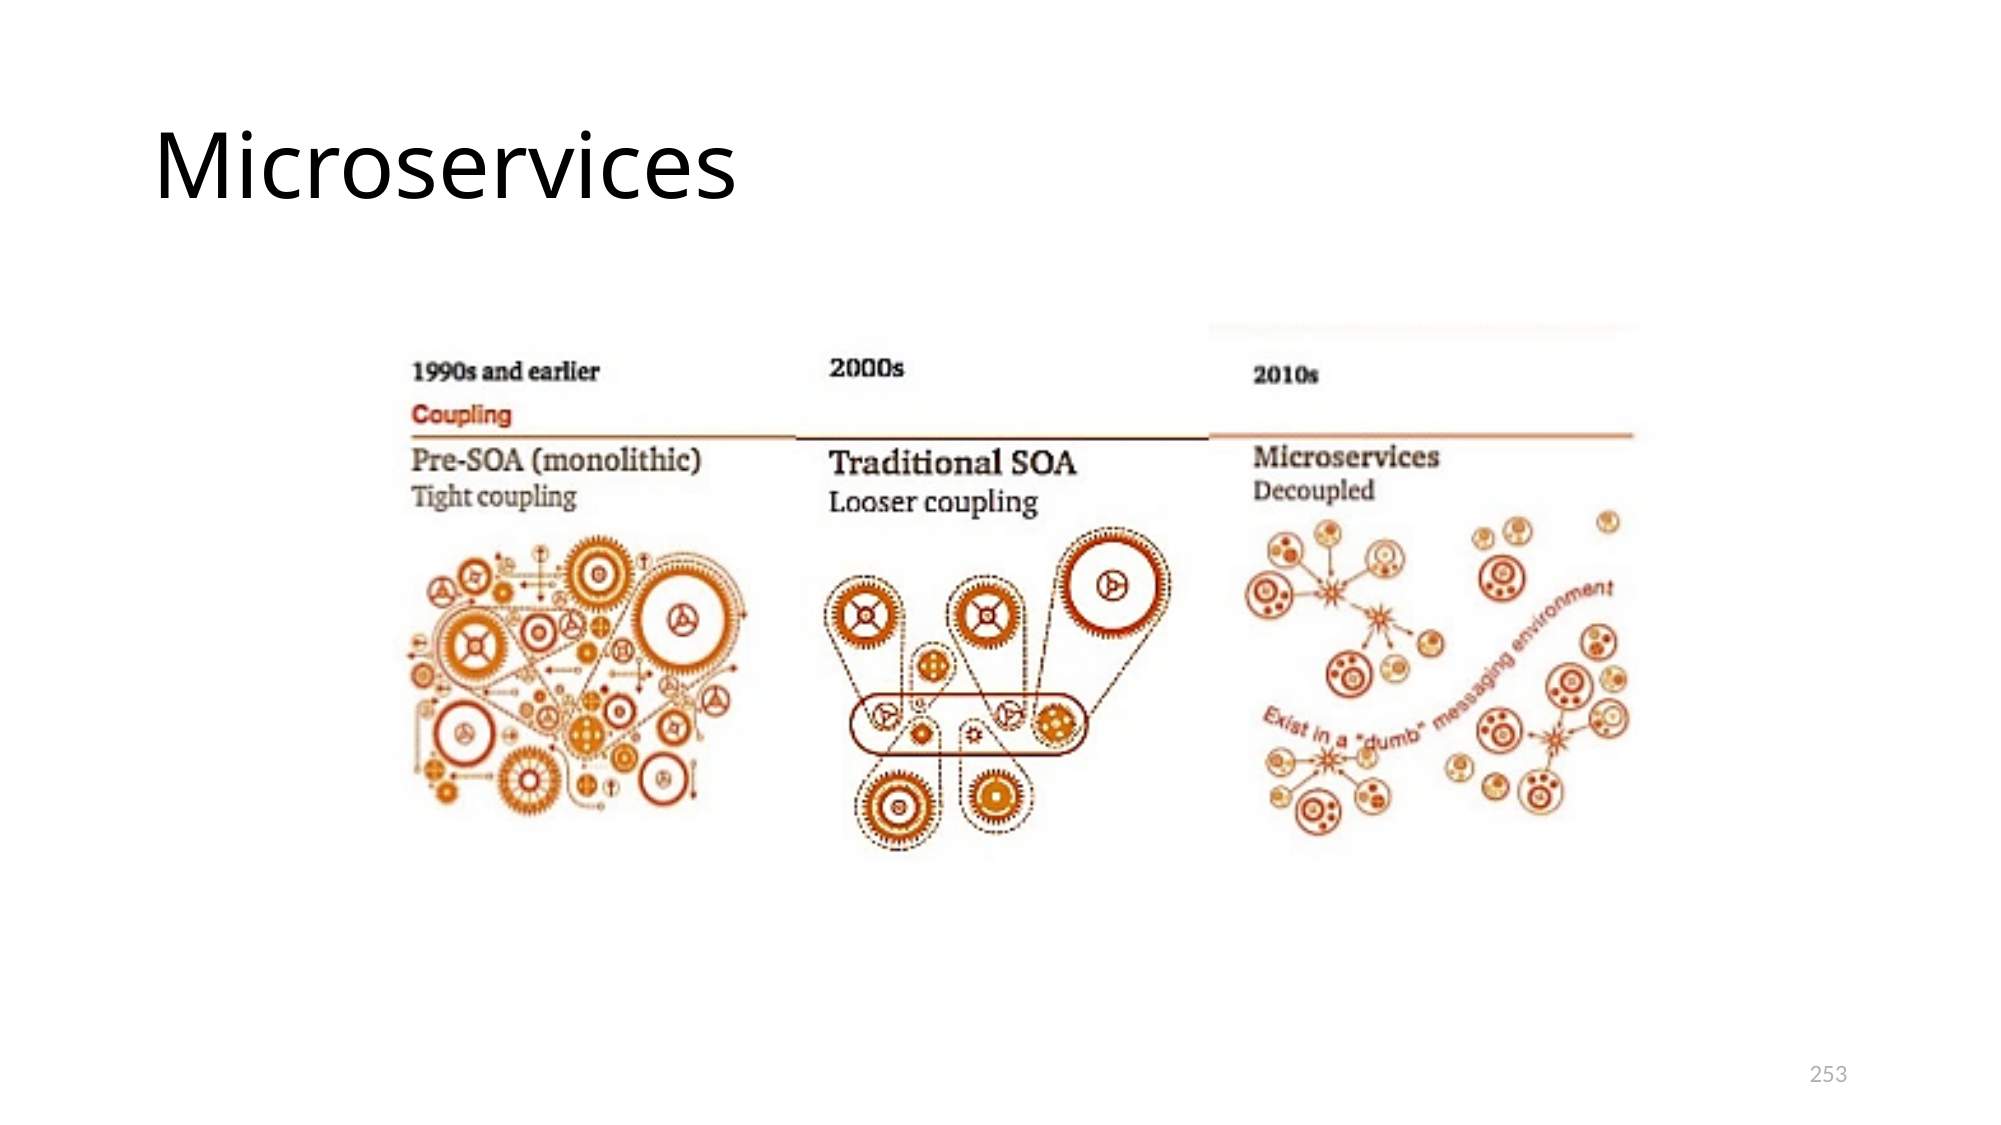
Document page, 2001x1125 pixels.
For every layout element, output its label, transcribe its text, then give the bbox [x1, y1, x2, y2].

title Microservices [137, 59, 1863, 278]
picture [231, 322, 1857, 871]
slide_number 253 [1412, 1042, 1863, 1103]
